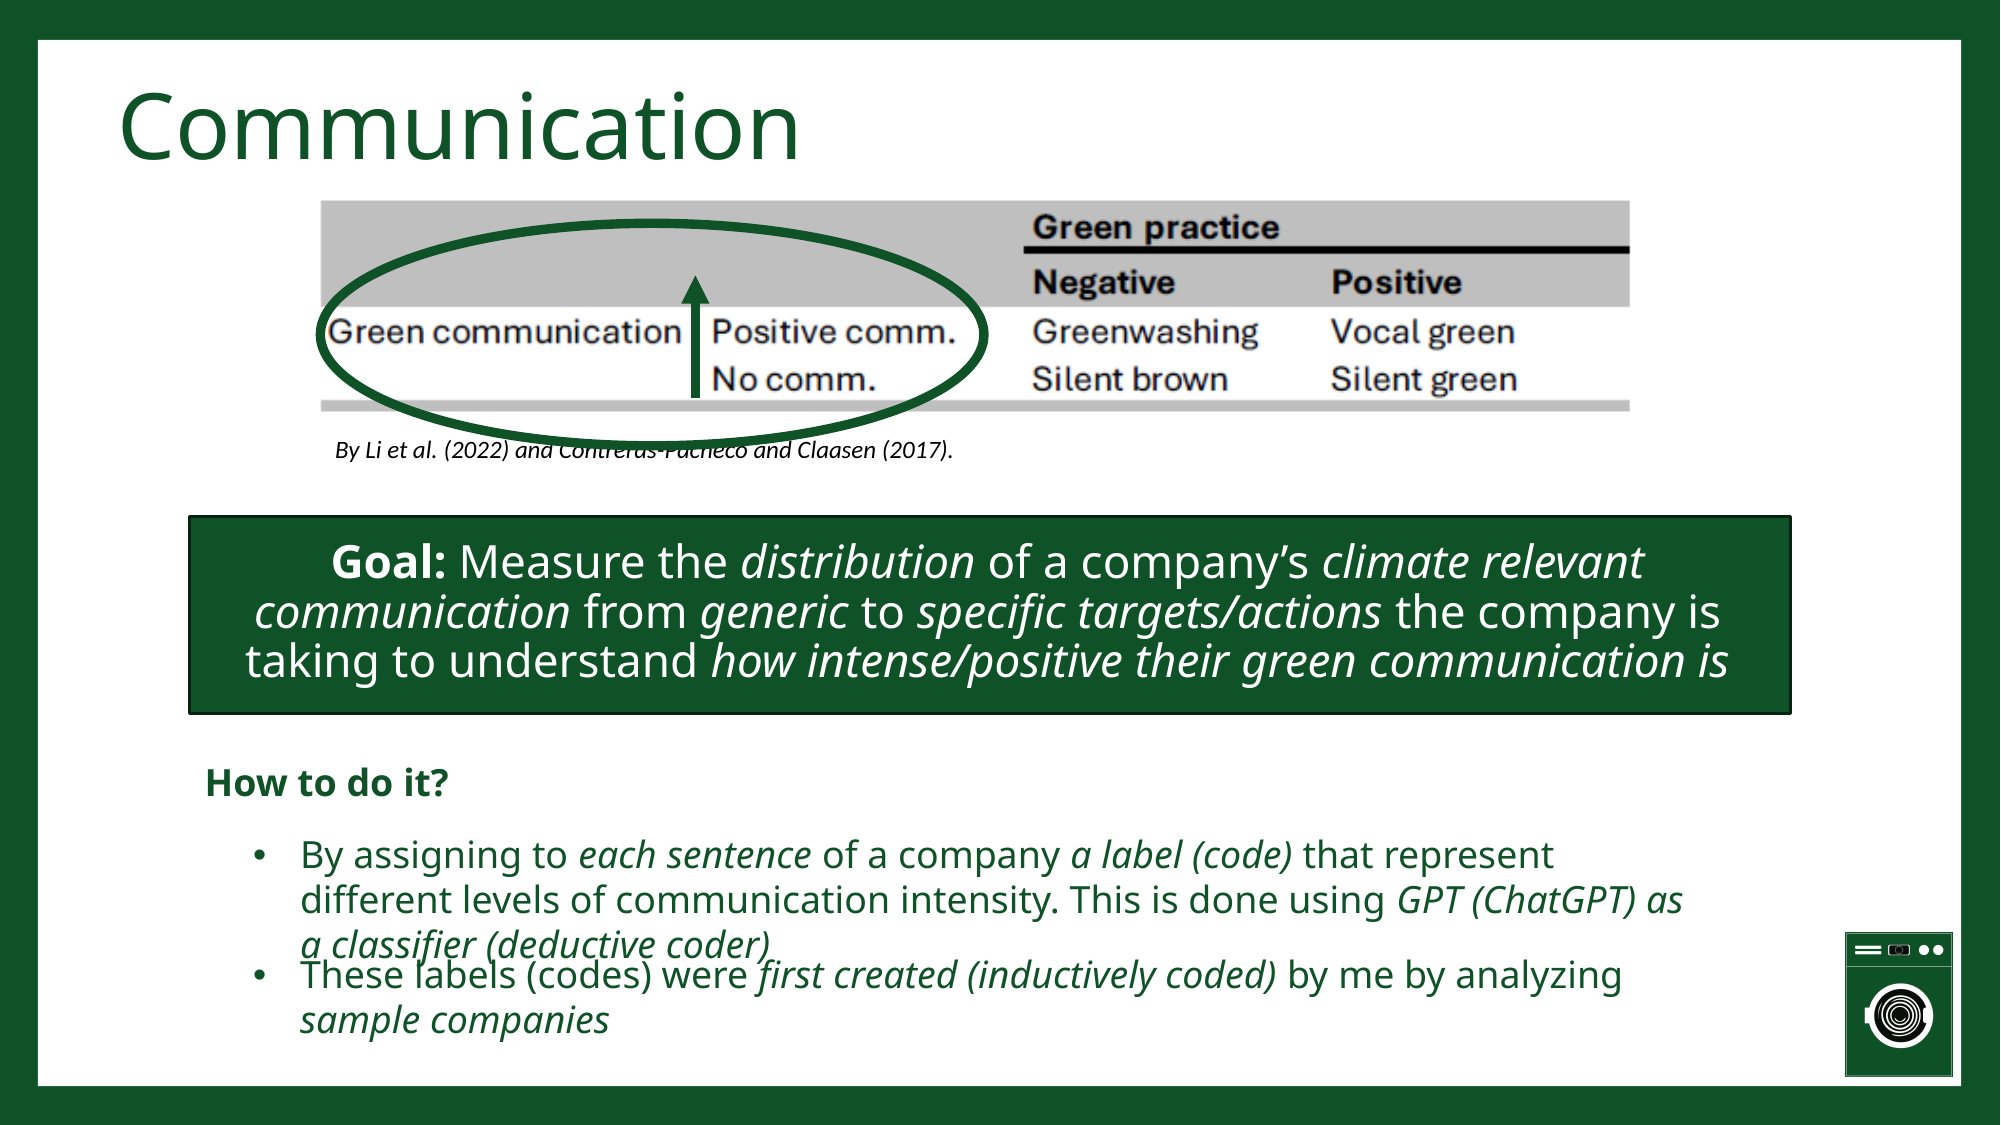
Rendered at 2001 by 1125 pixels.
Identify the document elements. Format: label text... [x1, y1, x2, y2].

picture [1845, 932, 1953, 1077]
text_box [310, 181, 1653, 472]
text_box Communication [102, 64, 1722, 196]
text_box These labels (codes) were first created (inductively coded) by me by analyzing sample companies [163, 974, 1690, 1049]
text_box By assigning to each sentence of a company a label (code) that represent different levels of communication intensity. This is done using GPT (ChatGPT) as a classifier (deductive coder) [163, 824, 1722, 974]
list Goal: Measure the distribution of a company’s climate relevant communication from generic to specific targets/actions the company is taking to understand how intense/positive their green communication is [195, 531, 1773, 700]
text_box [188, 515, 1792, 715]
text_box How to do it? [189, 751, 473, 811]
